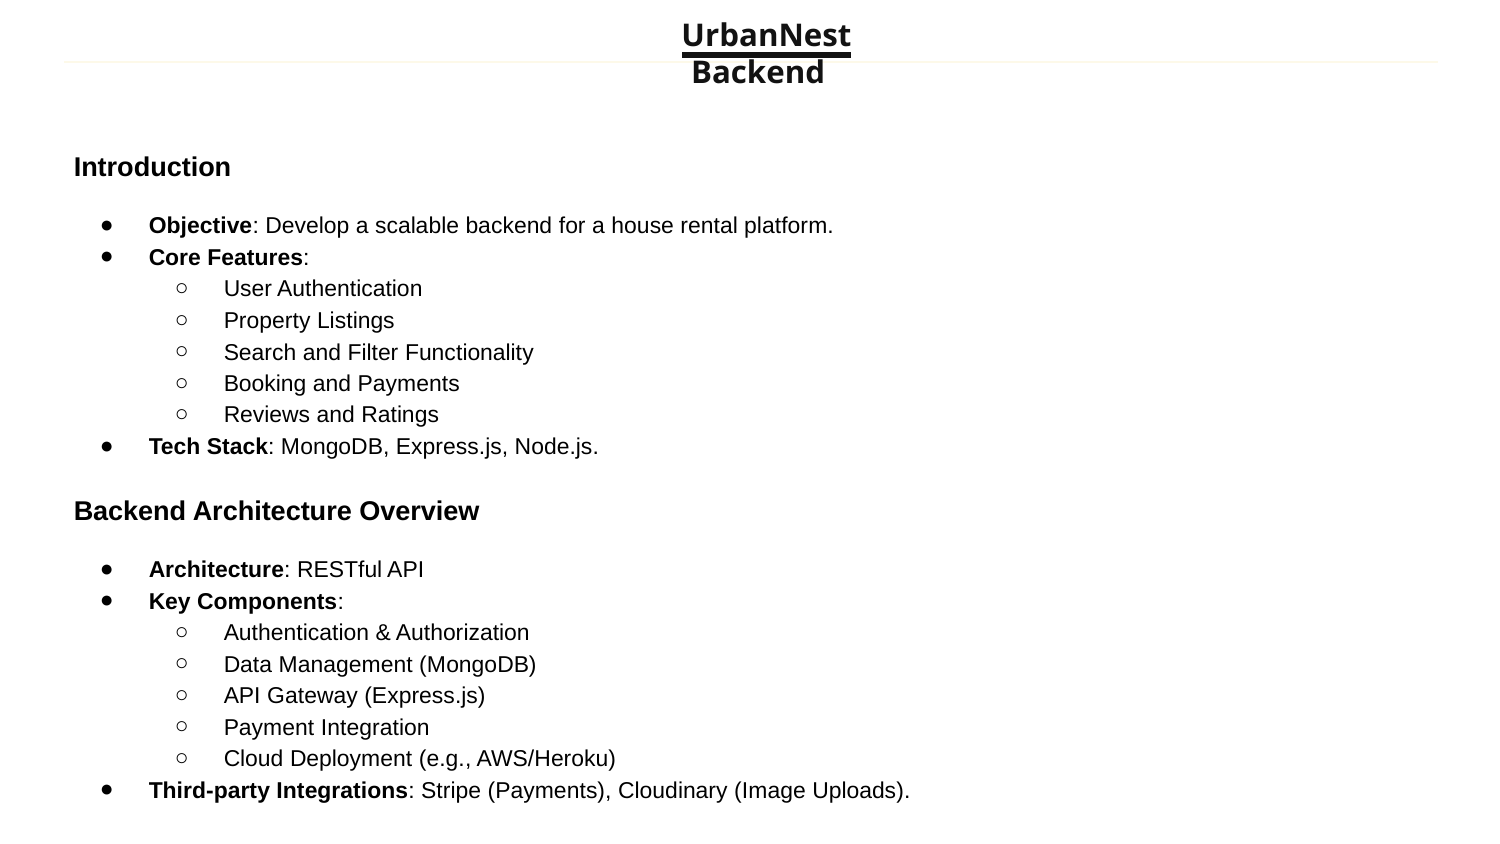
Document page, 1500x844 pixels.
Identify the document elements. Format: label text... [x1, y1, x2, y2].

text_box UrbanNest Backend [428, 0, 1088, 77]
text_box Introduction Objective: Develop a scalable backend for a house rental platform. Core Features: User Authentication Property Listings Search and Filter Functionality Booking and Payments Reviews and Ratings Tech Stack: MongoDB, Express.js, Node.js. Backend Architecture Overview Architecture: RESTful API Key Components: Authentication & Authorization Data Management (MongoDB) API Gateway (Express.js) Payment Integration Cloud Deployment (e.g., AWS/Heroku) Third-party Integrations: Stripe (Payments), Cloudinary (Image Uploads). [58, 129, 1425, 844]
